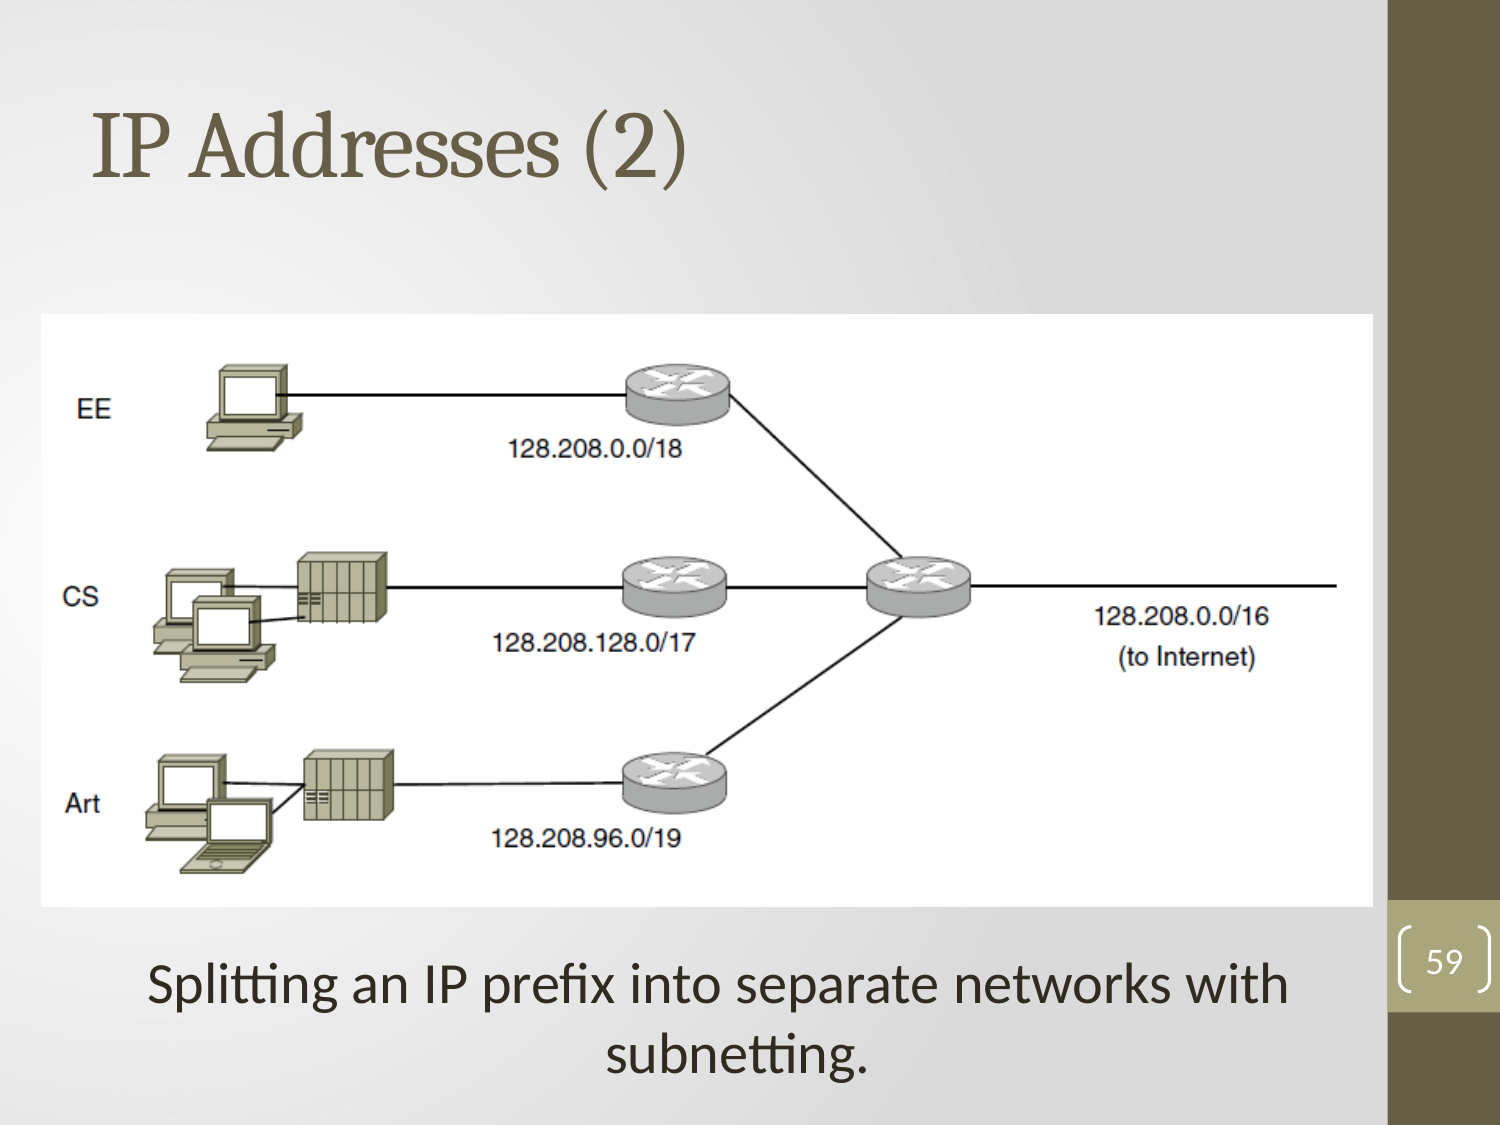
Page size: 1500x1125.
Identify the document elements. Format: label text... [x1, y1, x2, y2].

slide_number 59 [1397, 925, 1492, 994]
title IP Addresses (2) [75, 45, 1325, 233]
list Splitting an IP prefix into separate networks with subnetting. [47, 937, 1373, 1075]
picture [40, 313, 1374, 908]
